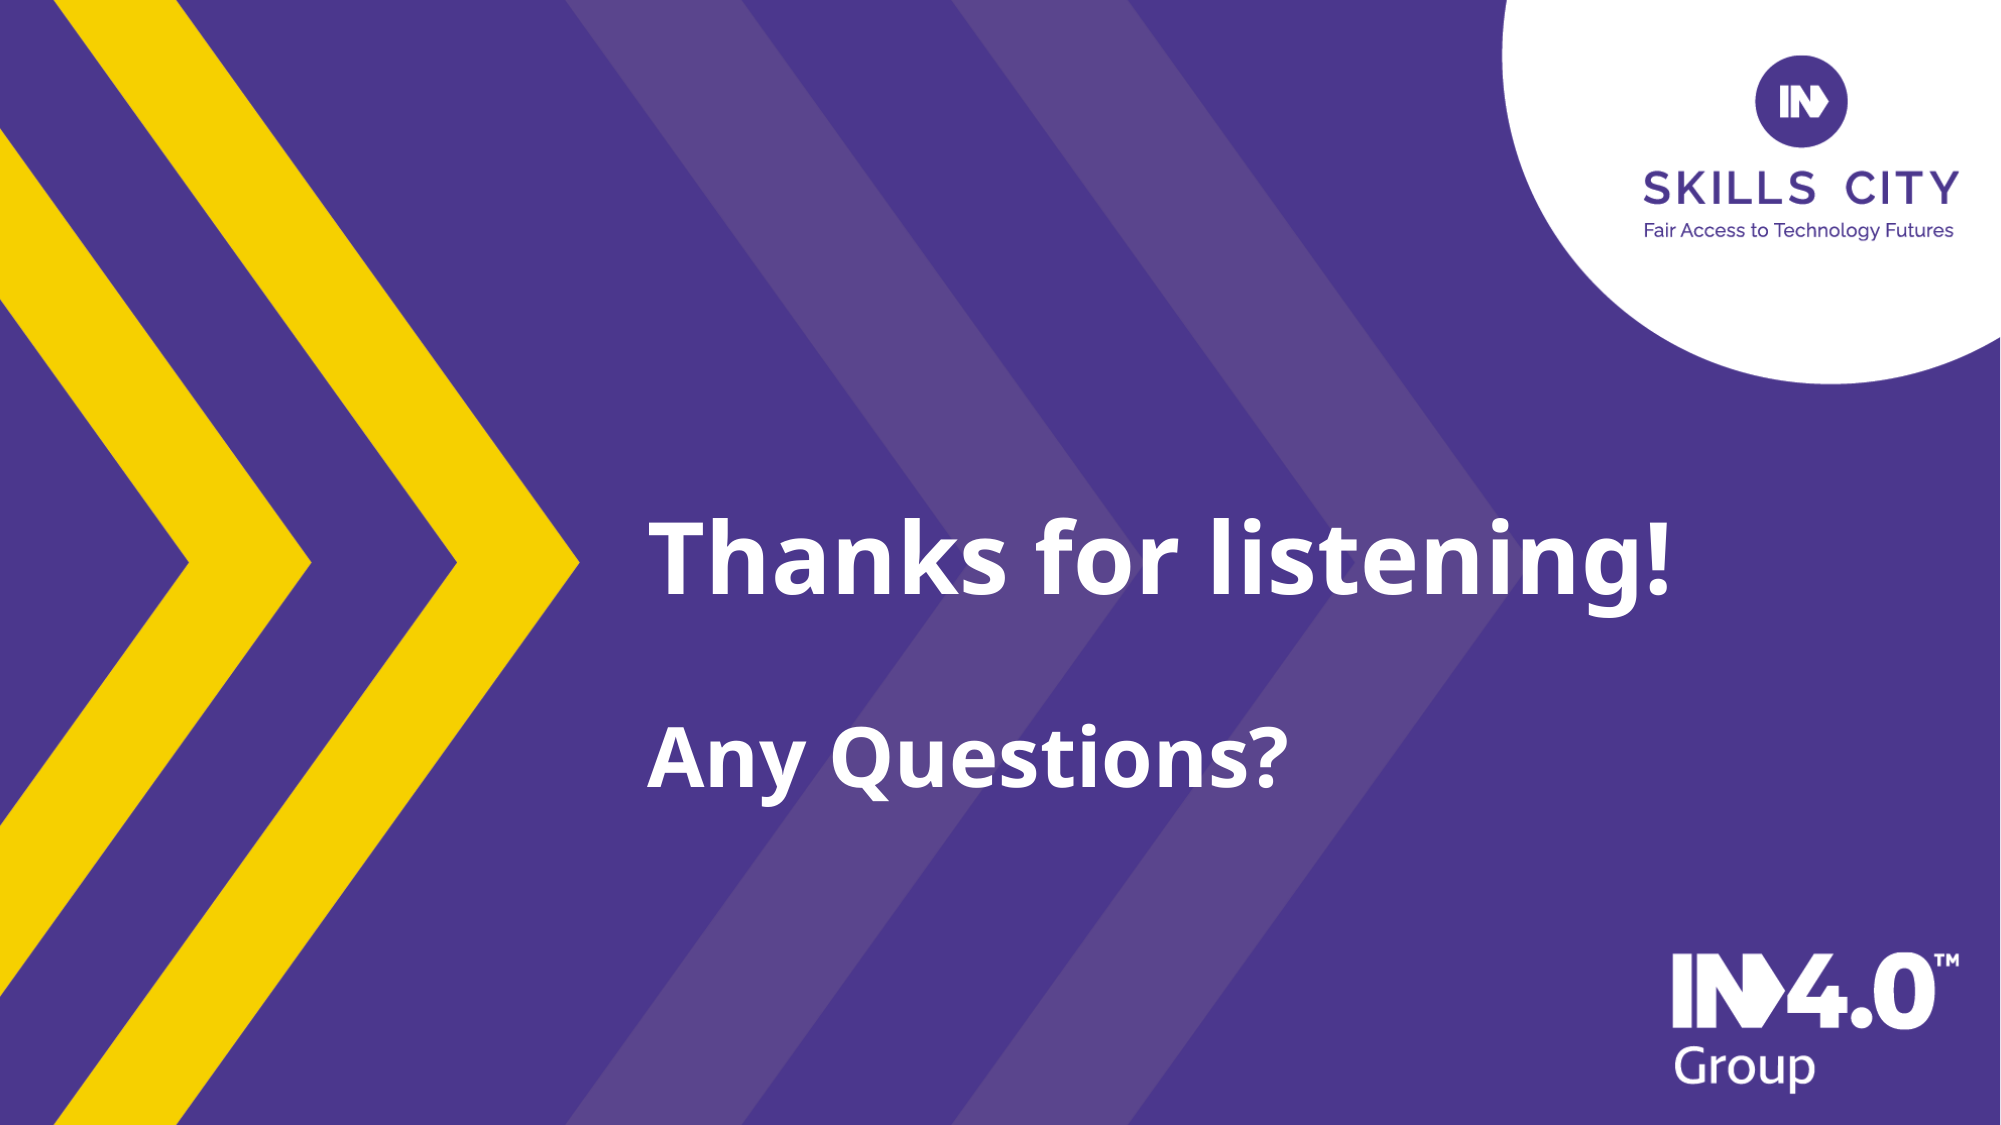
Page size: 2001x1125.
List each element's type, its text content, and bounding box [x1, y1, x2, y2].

title Thanks for listening! [632, 405, 1814, 604]
picture [0, 0, 2001, 1125]
text_box Any Questions? [632, 604, 1814, 918]
